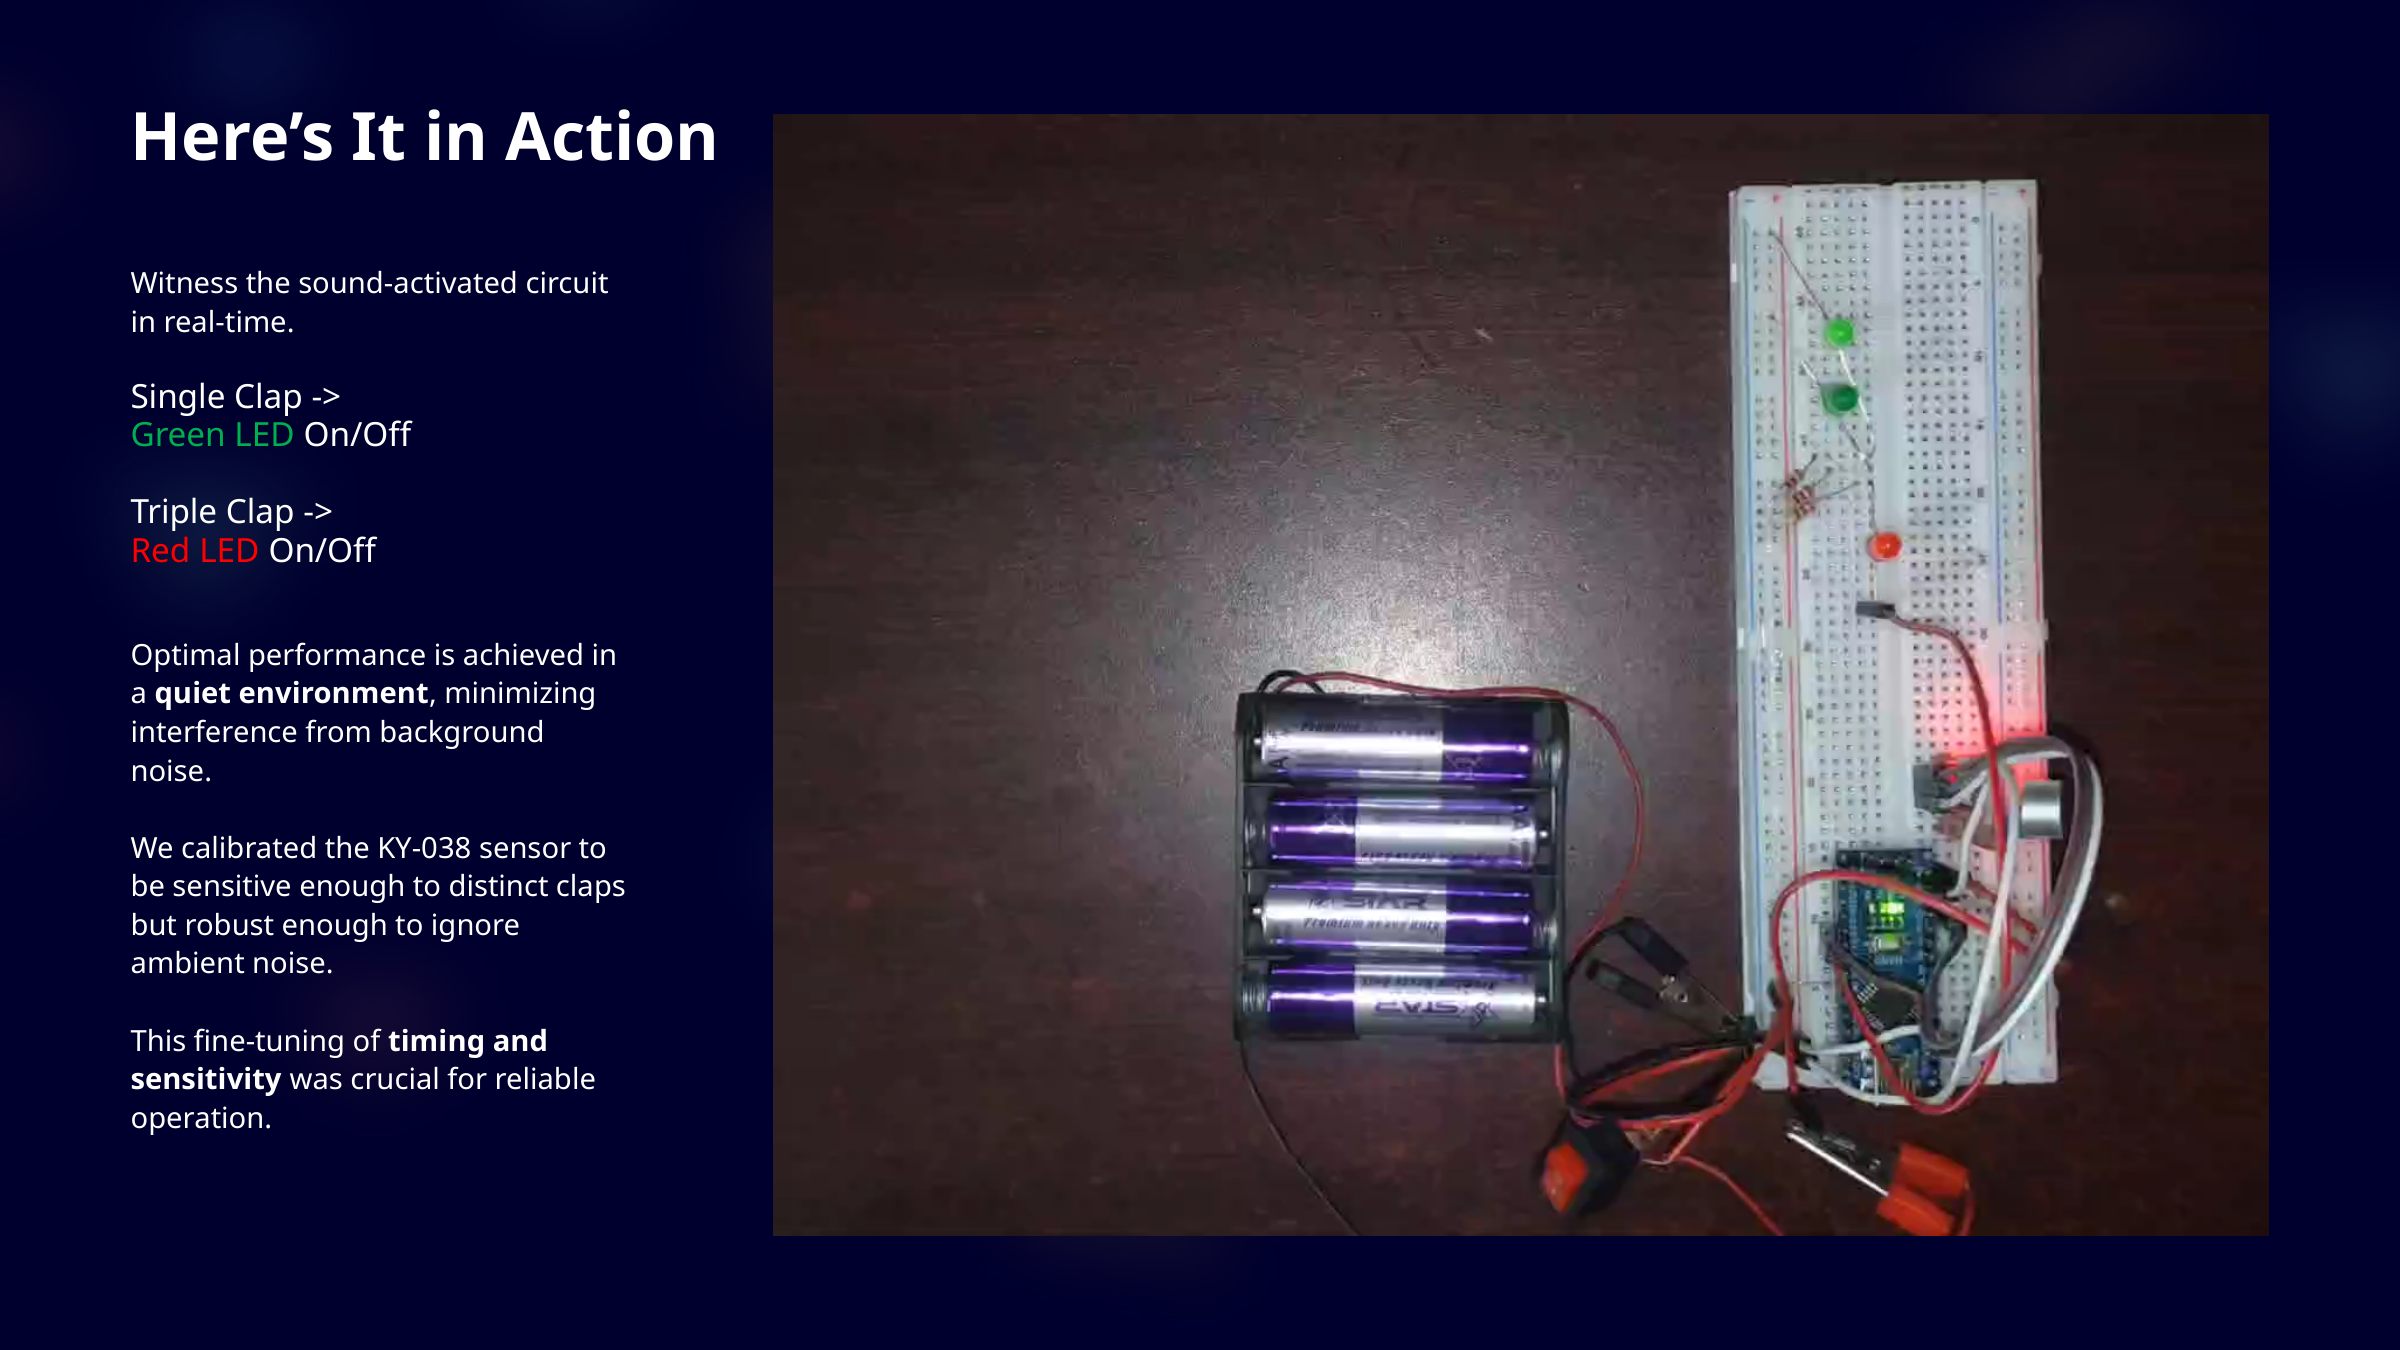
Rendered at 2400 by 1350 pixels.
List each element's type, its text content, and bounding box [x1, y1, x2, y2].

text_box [772, 113, 2270, 1237]
text_box Witness the sound-activated circuit in real-time. Single Clap -> Green LED On/Off Triple Clap -> Red LED On/Off [130, 260, 632, 608]
text_box Optimal performance is achieved in a quiet environment, minimizing interference from background noise. We calibrated the KY-038 sensor to be sensitive enough to distinct claps but robust enough to ignore ambient noise. This fine-tuning of timing and sensitivity was crucial for reliable operation. [130, 632, 632, 1070]
text_box Here’s It in Action [130, 102, 703, 175]
